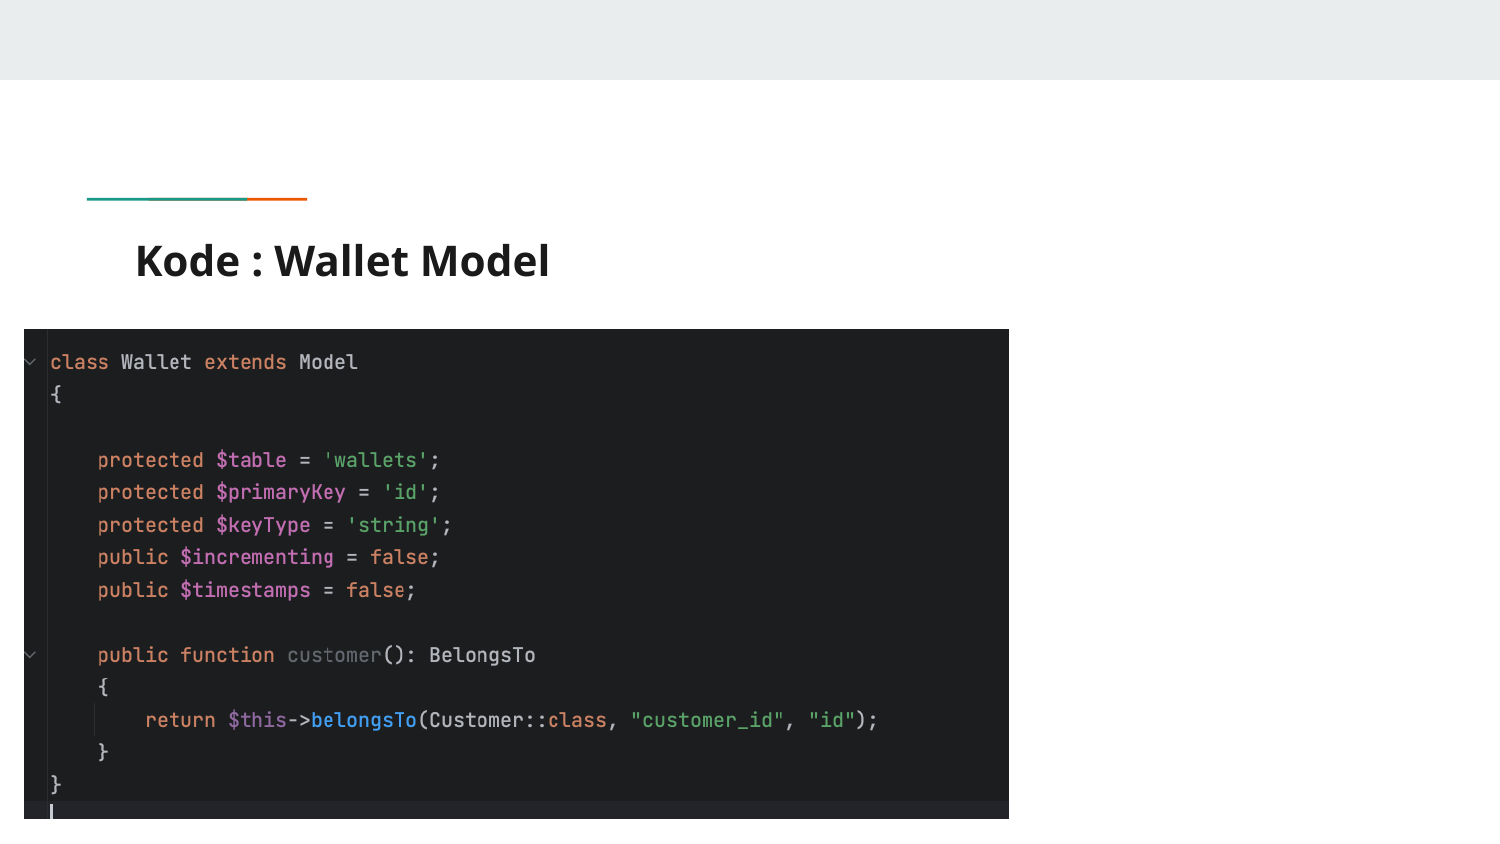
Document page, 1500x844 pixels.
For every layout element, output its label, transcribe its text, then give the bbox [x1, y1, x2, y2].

title Kode : Wallet Model [119, 216, 1381, 305]
picture [24, 328, 1009, 819]
